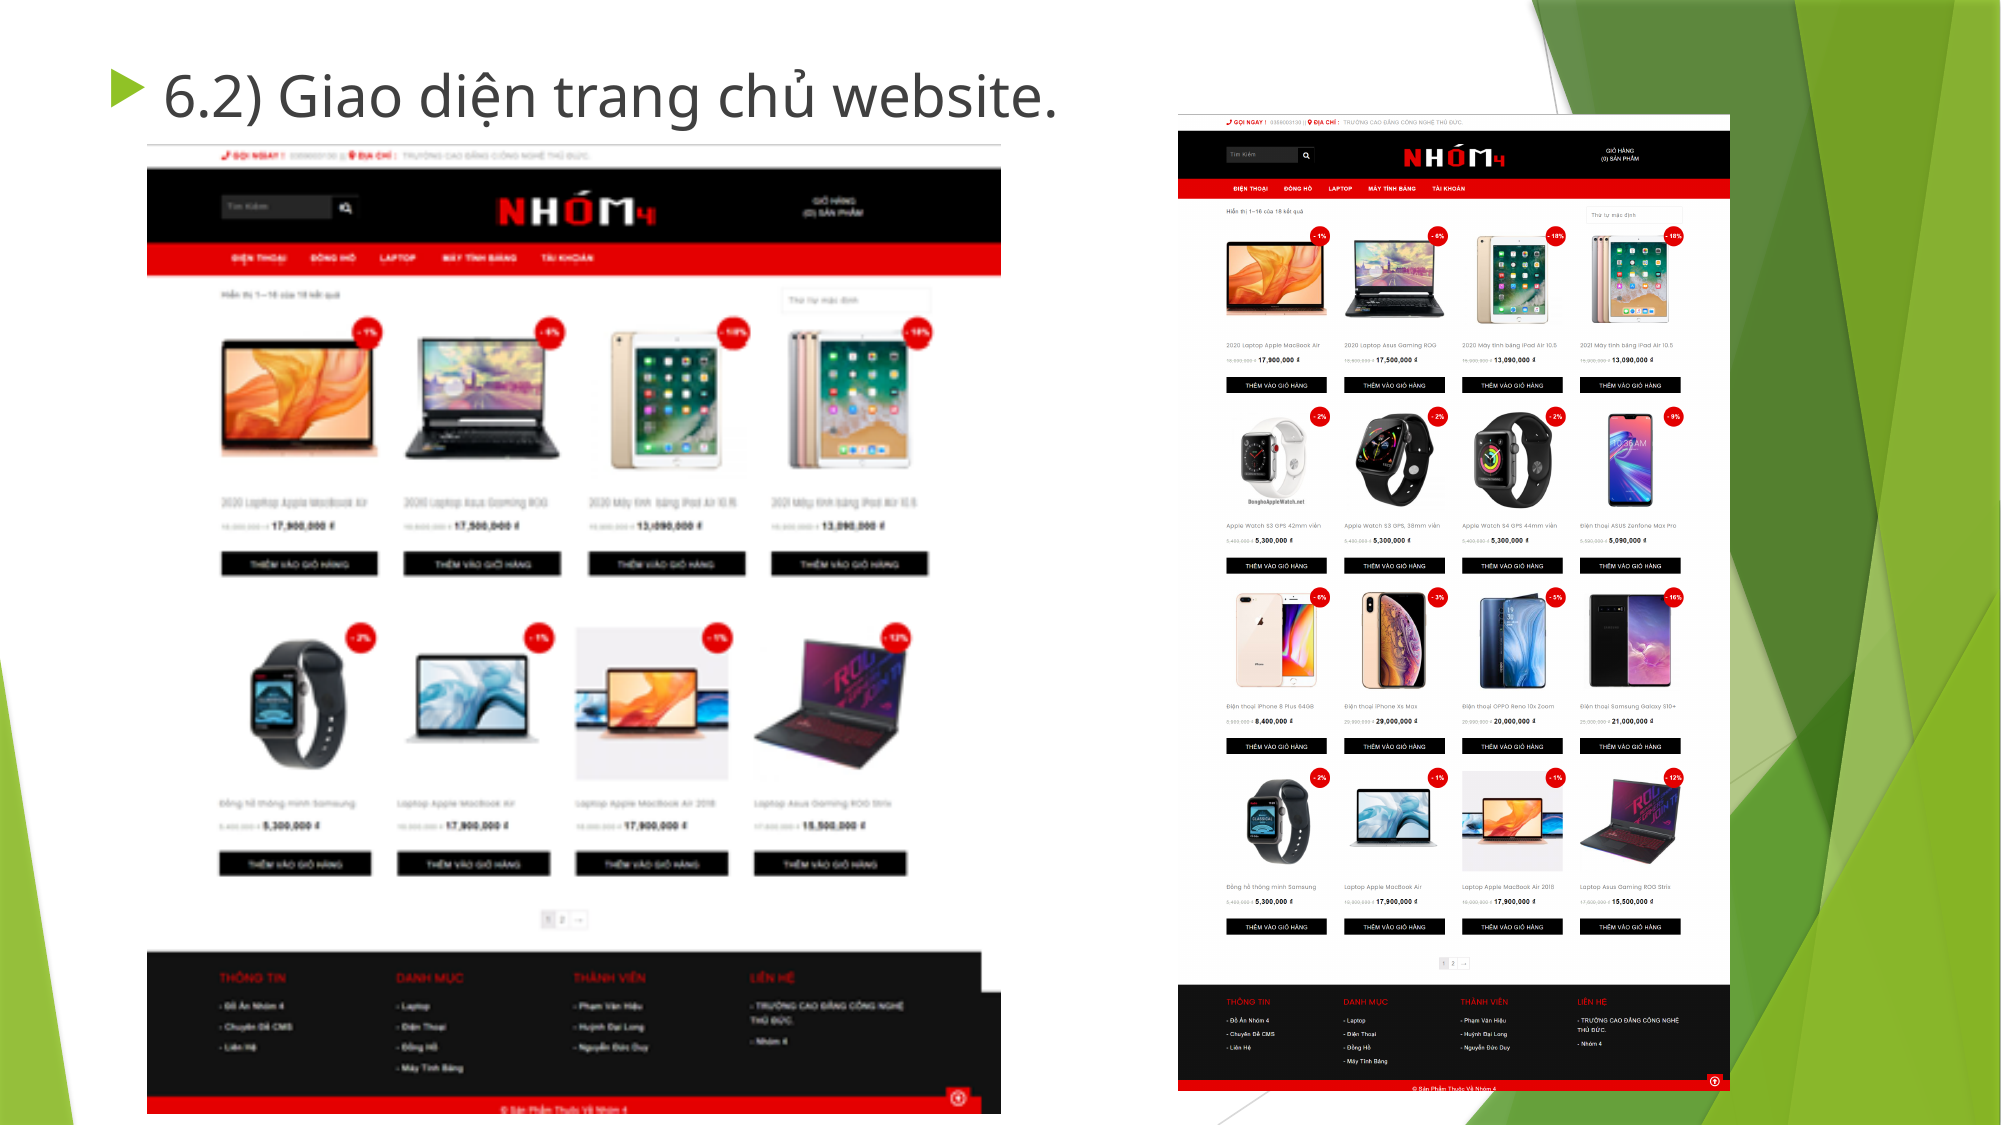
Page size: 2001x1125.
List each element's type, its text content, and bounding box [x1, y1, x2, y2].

list 6.2) Giao diện trang chủ website. [91, 51, 1503, 689]
picture [146, 143, 1001, 586]
picture [1177, 113, 1731, 1091]
picture [146, 616, 1001, 1114]
